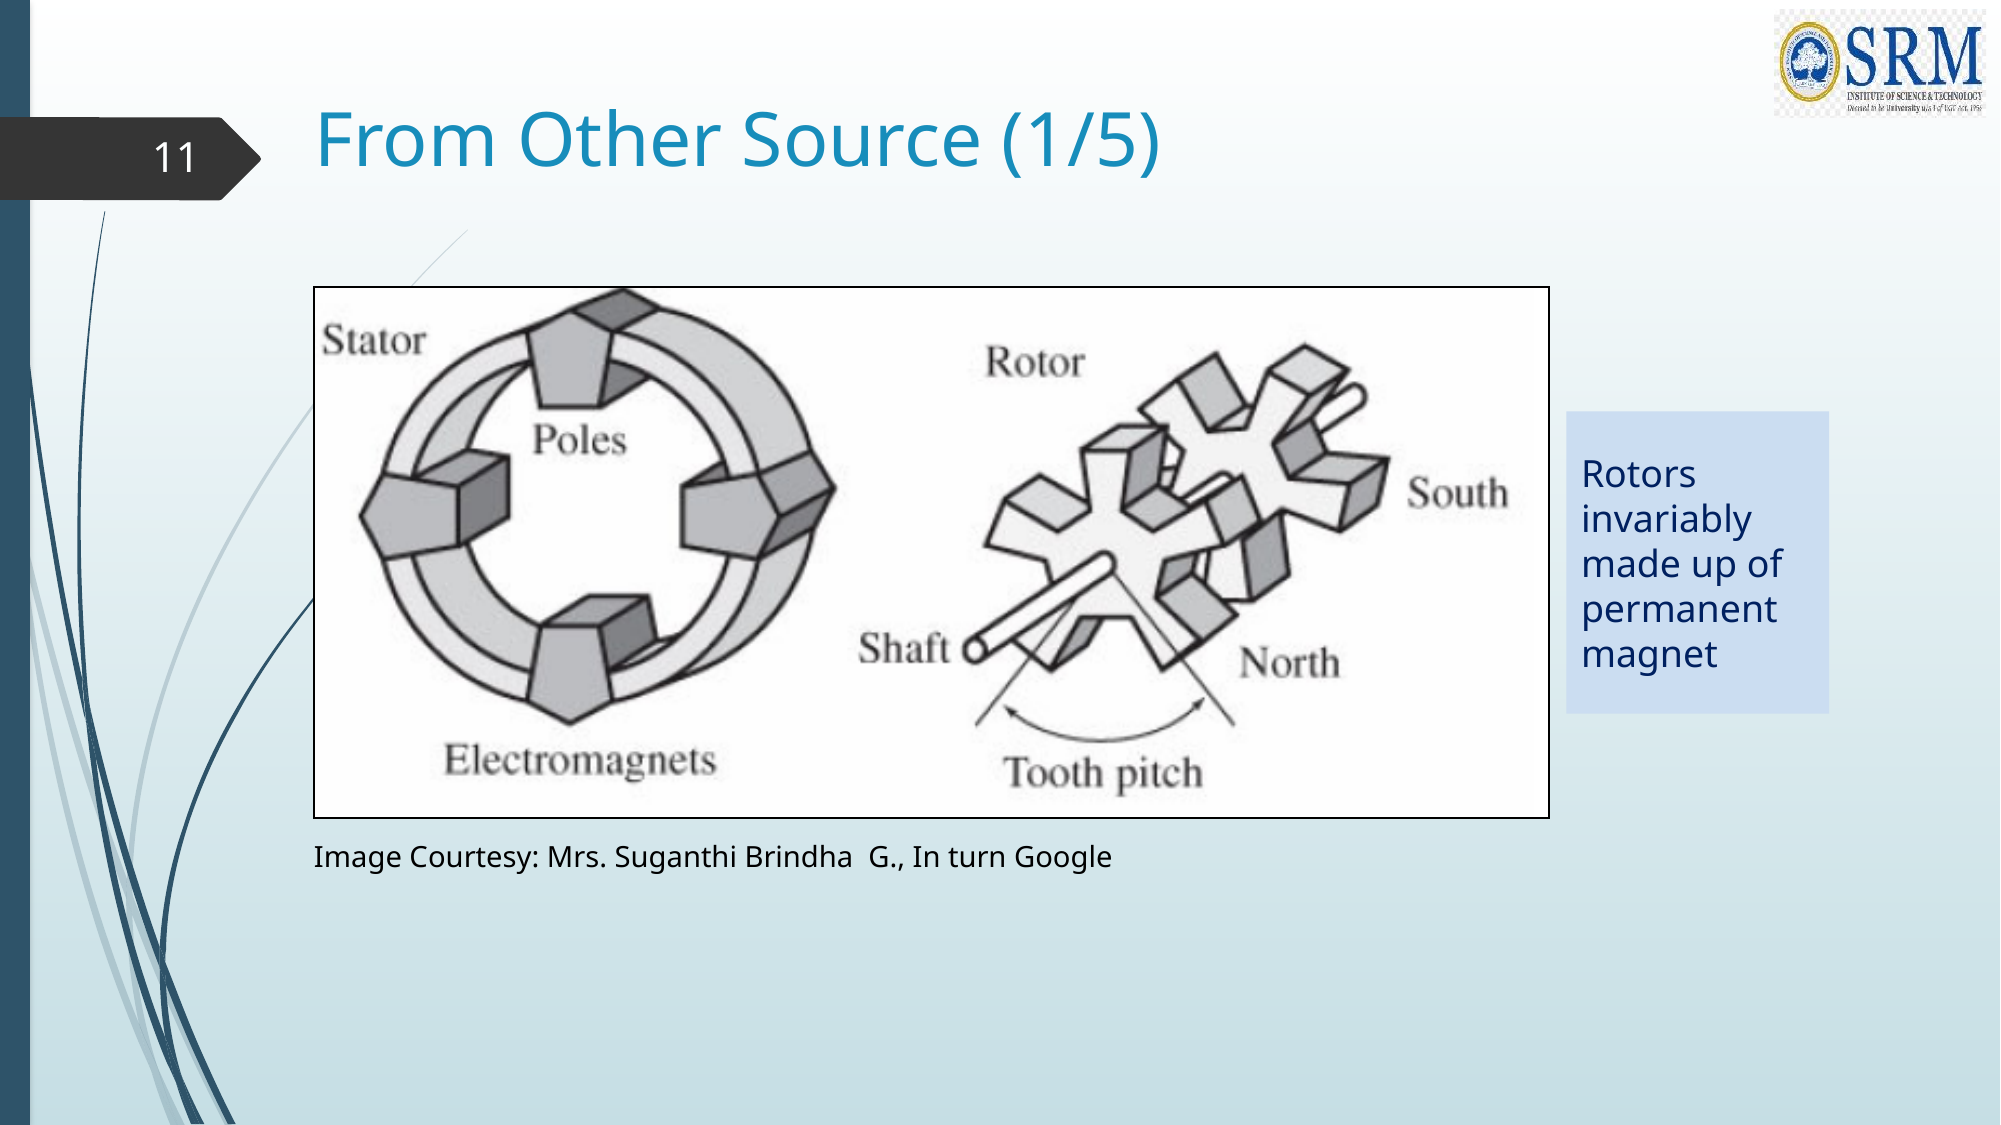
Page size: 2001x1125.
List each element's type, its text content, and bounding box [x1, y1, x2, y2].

picture [314, 287, 1549, 818]
picture [1774, 9, 1987, 118]
title From Other Source (1/5) [299, 84, 1762, 295]
text_box Rotors invariably made up of permanent magnet [1565, 410, 1831, 715]
text_box Image Courtesy: Mrs. Suganthi Brindha G., In turn Google [299, 830, 1300, 881]
slide_number 11 [87, 129, 216, 190]
